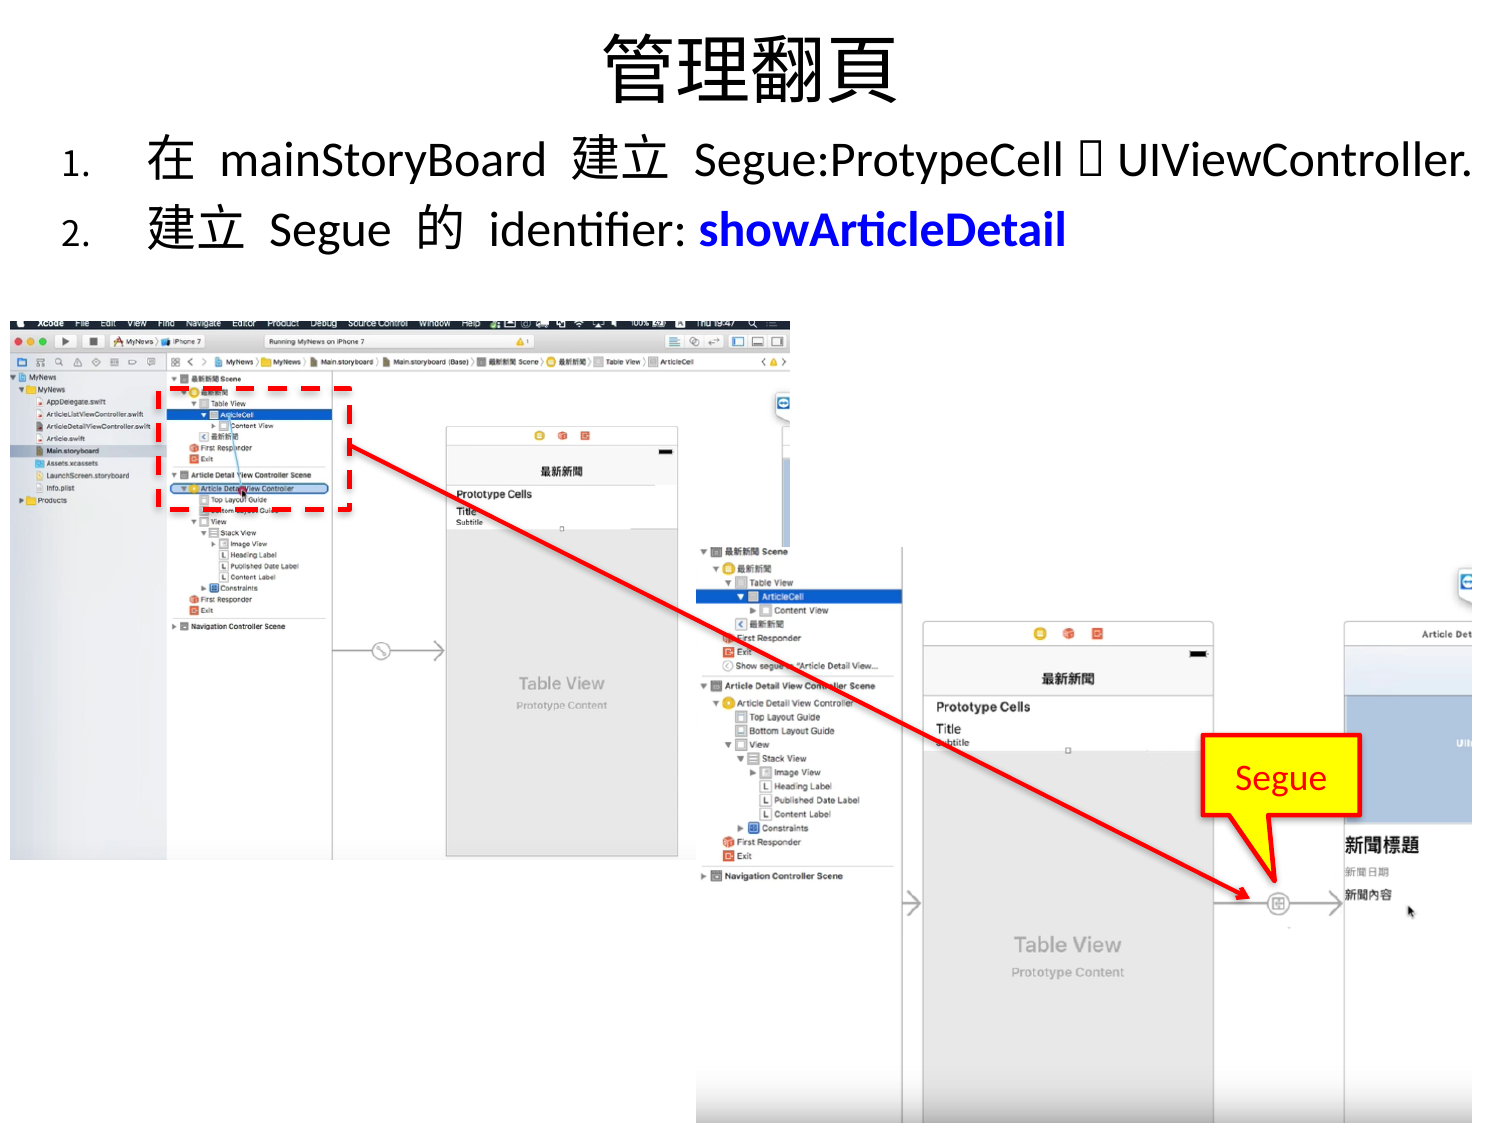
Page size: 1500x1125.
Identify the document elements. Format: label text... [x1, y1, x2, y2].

title 管理翻頁 [0, 0, 1500, 137]
picture [696, 546, 1472, 1124]
list 在 mainStoryBoard 建立 Segue:ProtypeCell  UIViewController. 建立 Segue 的 identifier: showArticleDetail [46, 119, 1500, 376]
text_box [349, 444, 1251, 899]
picture [10, 321, 790, 860]
